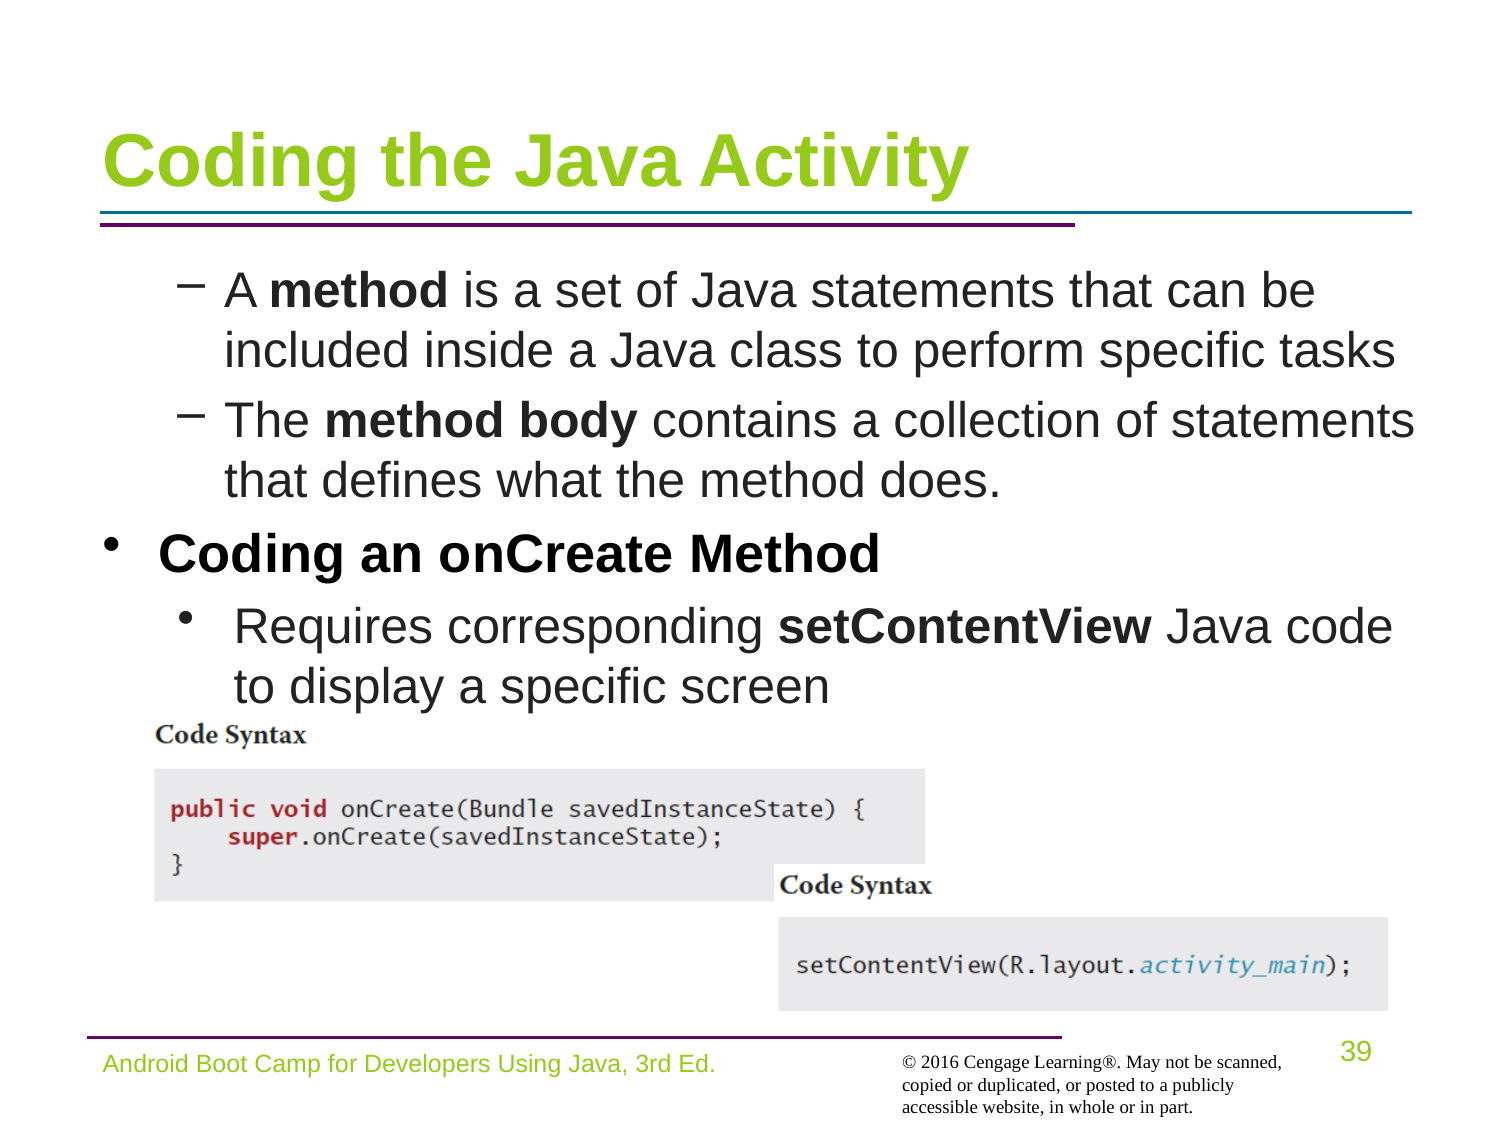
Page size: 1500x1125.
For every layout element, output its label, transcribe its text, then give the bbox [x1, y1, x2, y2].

text_box A method is a set of Java statements that can be included inside a Java class to perform specific tasks The method body contains a collection of statements that defines what the method does. Coding an onCreate Method Requires corresponding setContentView Java code to display a specific screen [87, 249, 1450, 1000]
picture [149, 717, 1388, 1026]
footer Android Boot Camp for Developers Using Java, 3rd Ed. [87, 1025, 988, 1100]
title Coding the Java Activity [87, 62, 1413, 249]
slide_number 39 [1074, 1031, 1388, 1100]
